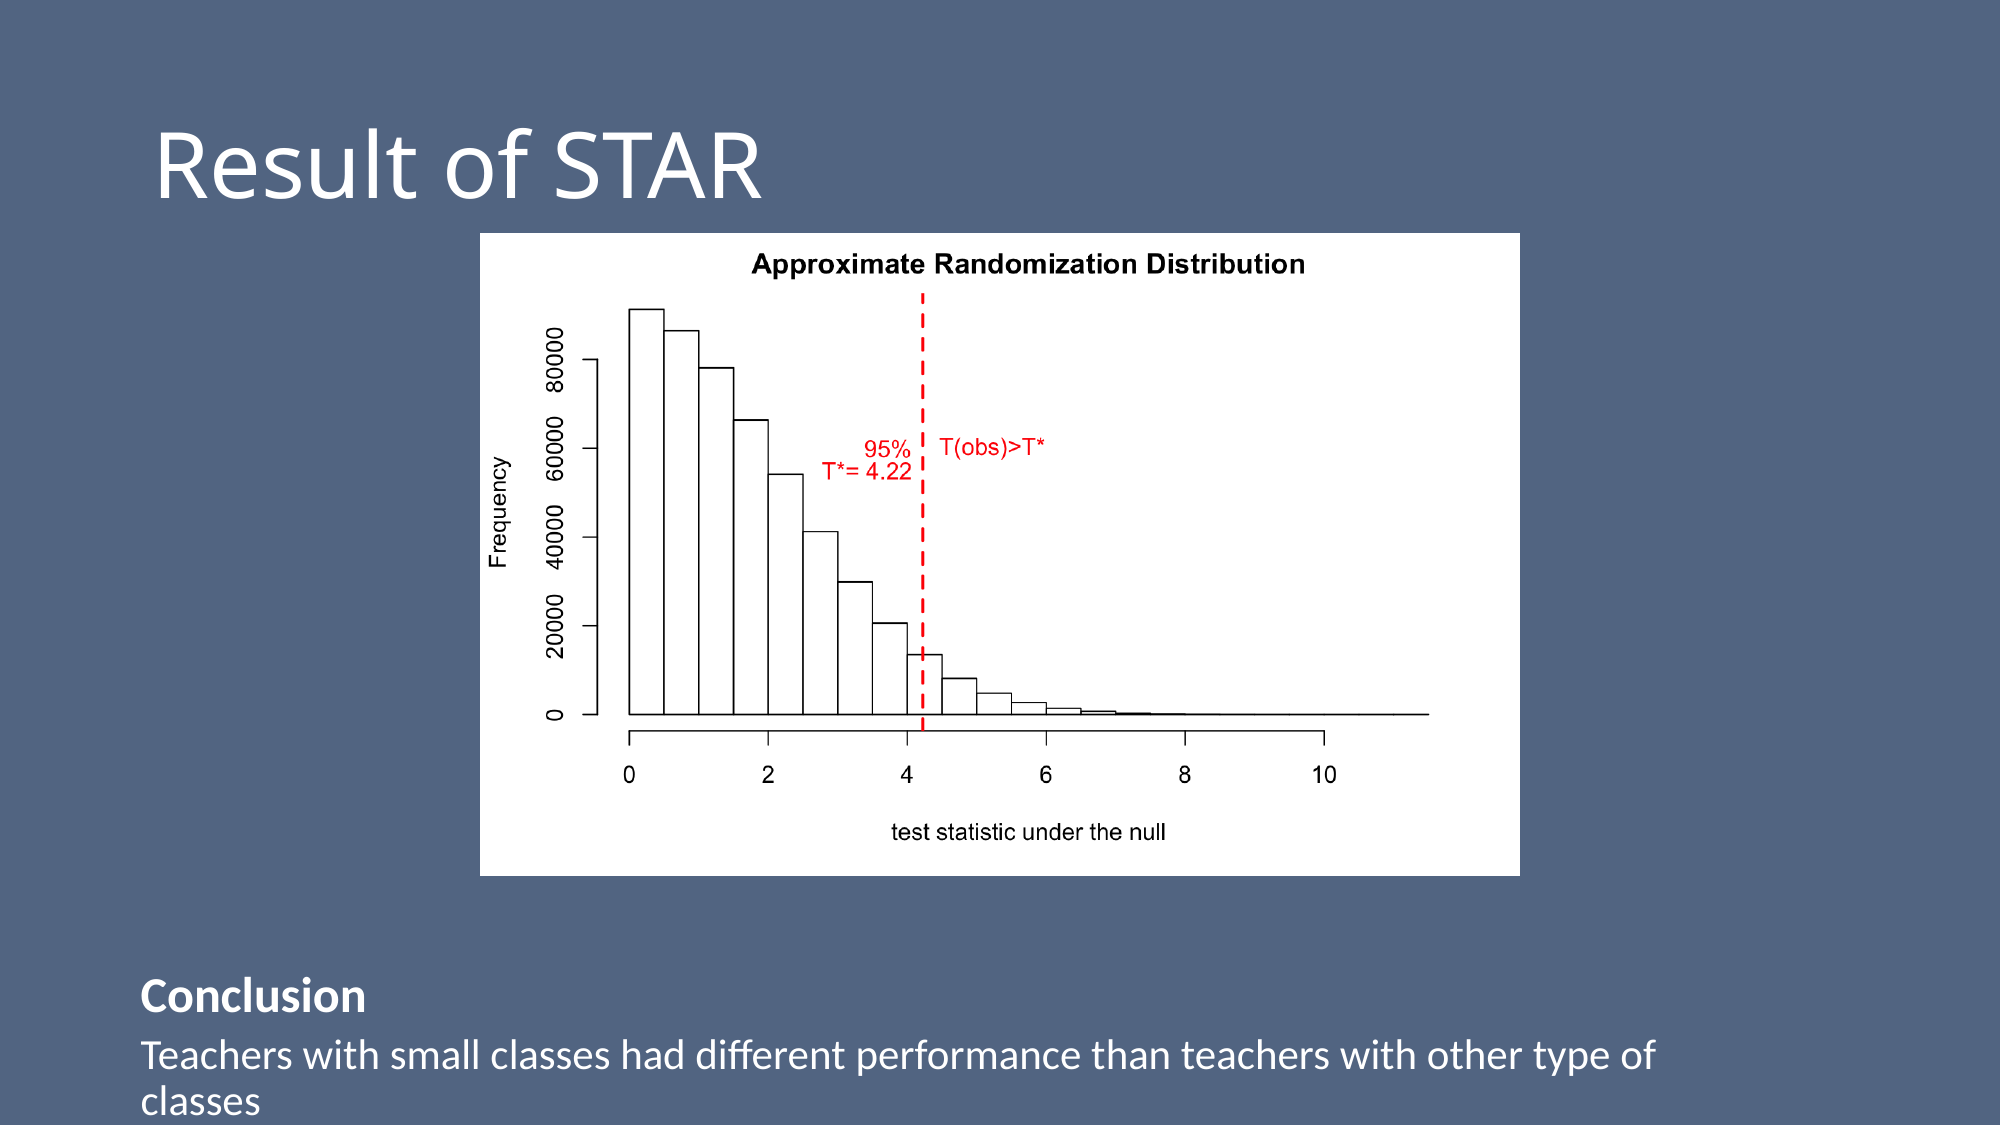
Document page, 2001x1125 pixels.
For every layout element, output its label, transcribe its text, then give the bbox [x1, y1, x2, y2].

list Conclusion Teachers with small classes had different performance than teachers with other type of classes [61, 423, 1787, 1125]
title Result of STAR [137, 59, 1863, 278]
picture [479, 233, 1520, 876]
